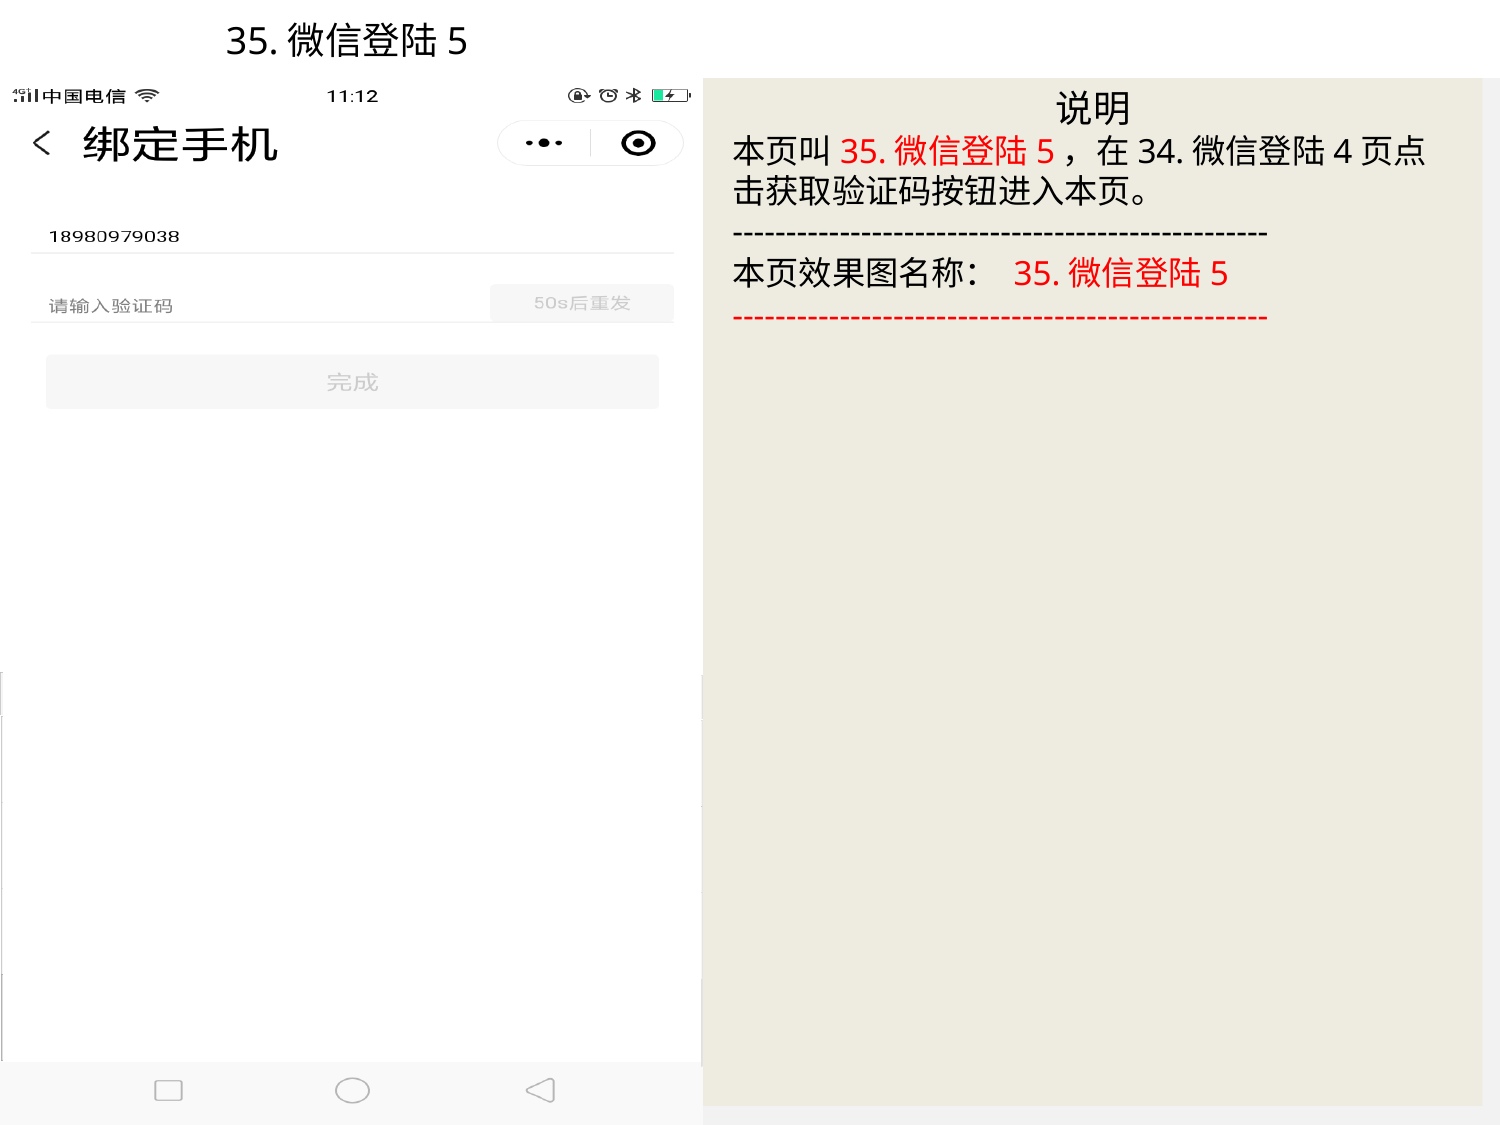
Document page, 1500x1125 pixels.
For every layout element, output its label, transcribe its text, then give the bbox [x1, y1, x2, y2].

picture [0, 75, 703, 1125]
text_box 说明 本页叫35.微信登陆5，在34.微信登陆4页点击获取验证码按钮进入本页。 -------------------------------------------------- 本页效果图名称： 35.微信登陆5 -------------------------------------------------- [717, 78, 1474, 383]
subtitle [708, 78, 1483, 1106]
text_box [706, 76, 1500, 1125]
text_box 35.微信登陆5 [211, 9, 484, 70]
